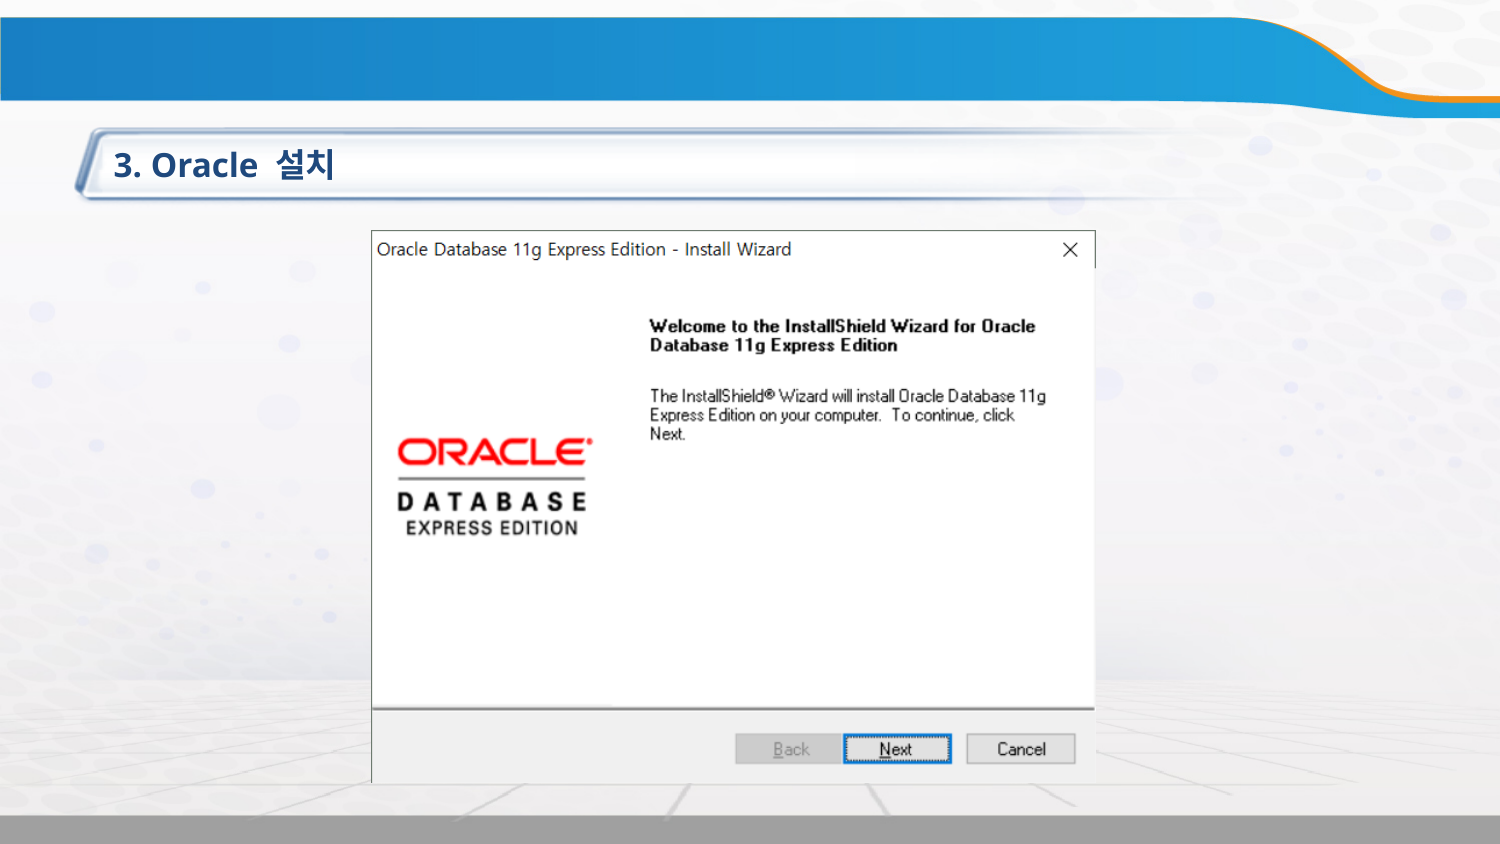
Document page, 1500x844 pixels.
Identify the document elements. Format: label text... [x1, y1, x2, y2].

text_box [74, 126, 1289, 208]
text_box 1-2. Oracle 설치하기 [29, 0, 1175, 103]
picture [0, 0, 1500, 844]
